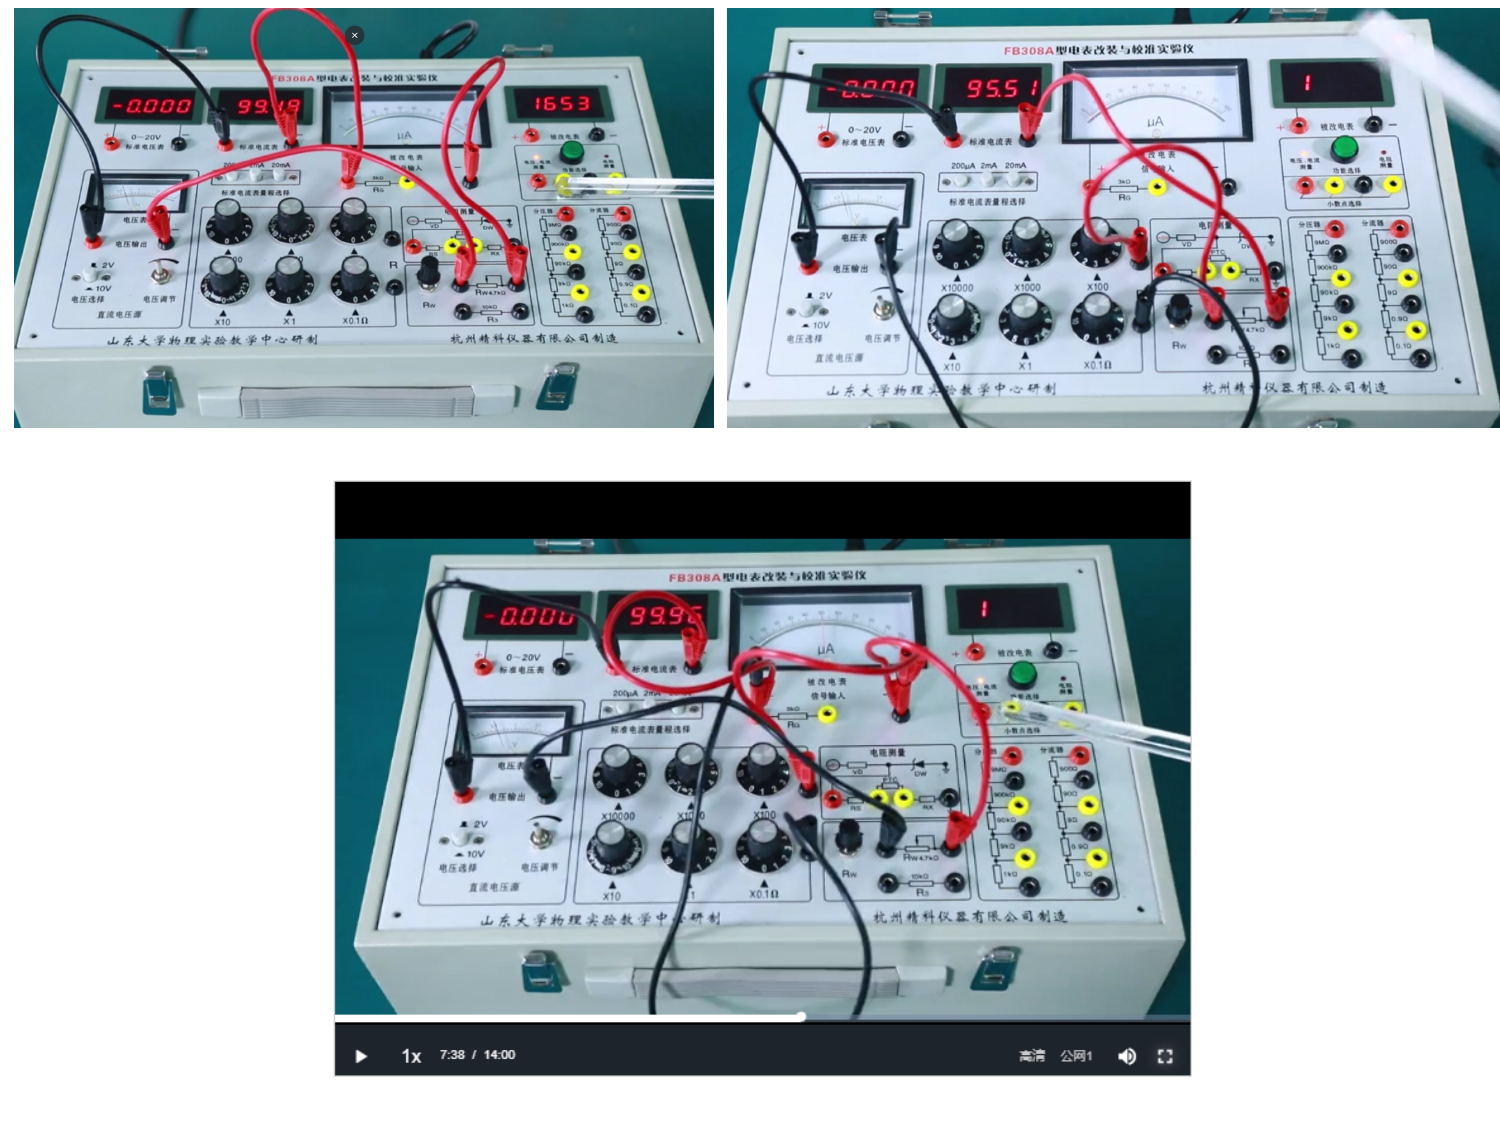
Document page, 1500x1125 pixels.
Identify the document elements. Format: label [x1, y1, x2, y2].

picture [14, 8, 714, 428]
picture [727, 8, 1500, 428]
picture [277, 439, 1259, 1092]
